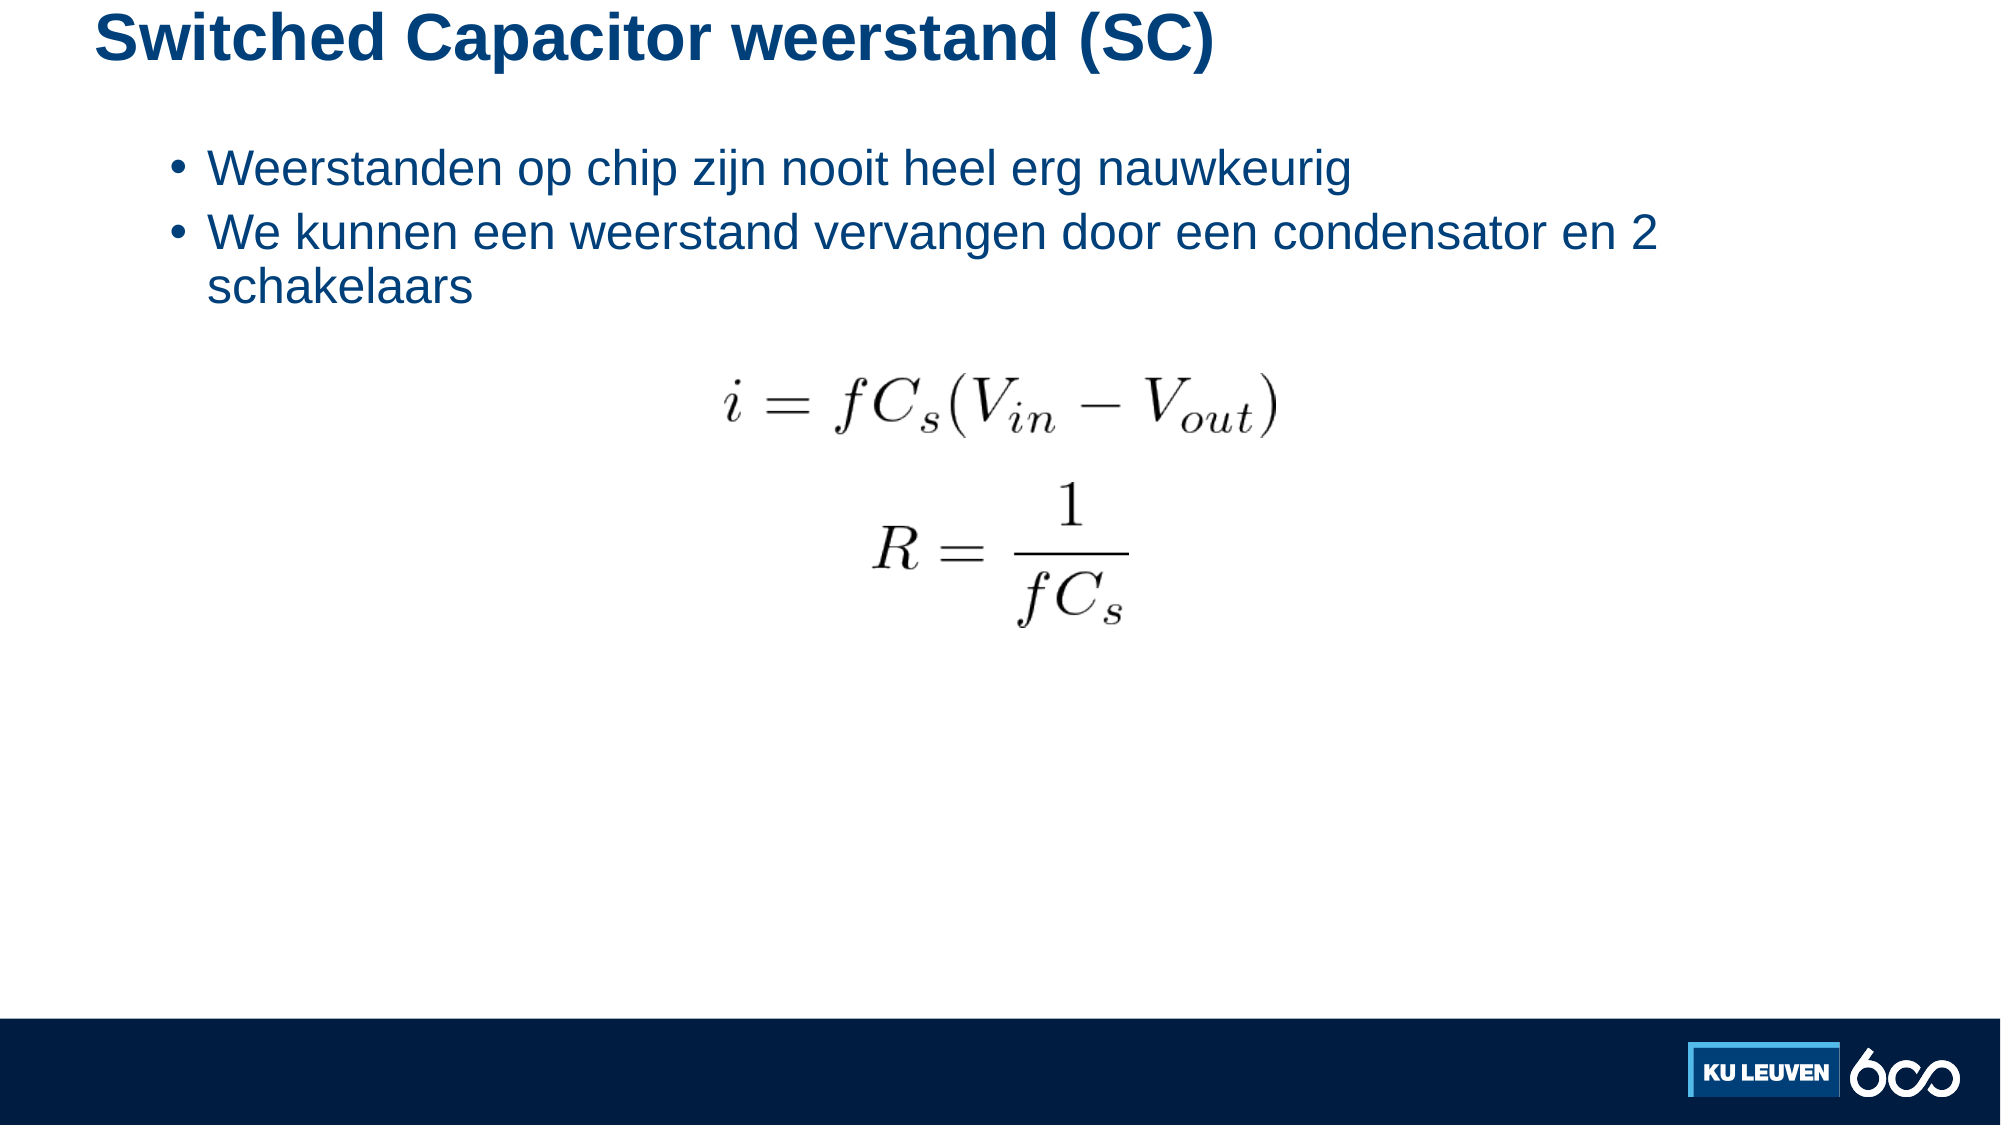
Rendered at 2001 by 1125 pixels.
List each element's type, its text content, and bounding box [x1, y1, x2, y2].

picture [1688, 1042, 1960, 1097]
picture [724, 373, 1276, 438]
list Weerstanden op chip zijn nooit heel erg nauwkeurig We kunnen een weerstand vervangen door een condensator en 2 schakelaars [94, 142, 1900, 781]
picture [871, 482, 1129, 628]
title Switched Capacitor weerstand (SC) [94, 2, 1906, 110]
